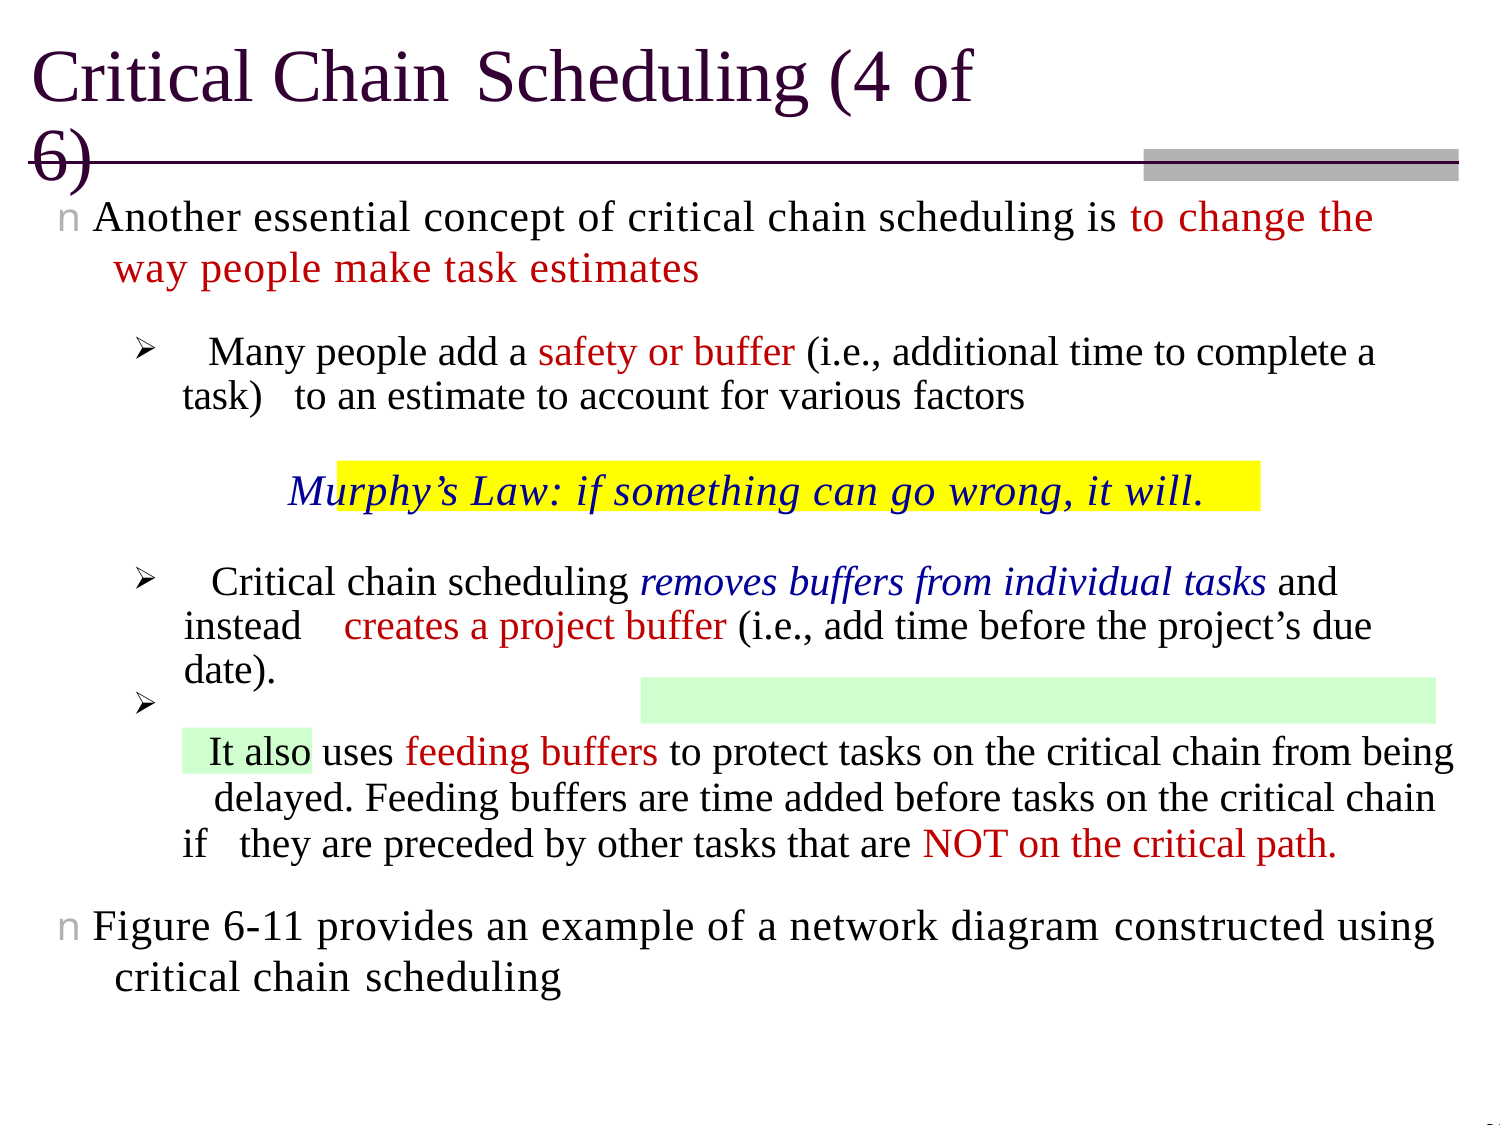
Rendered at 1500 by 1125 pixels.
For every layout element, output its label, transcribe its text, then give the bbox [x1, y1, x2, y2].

text_box n Another essential concept of critical chain scheduling is to change the way people make task estimates Many people add a safety or buffer (i.e., additional time to complete a task) to an estimate to account for various factors Murphy’s Law: if something can go wrong, it will. Critical chain scheduling removes buffers from individual tasks and instead creates a project buffer (i.e., add time before the project’s due date). It also uses feeding buffers to protect tasks on the critical chain from being delayed. Feeding buffers are time added before tasks on the critical chain if they are preceded by other tasks that are NOT on the critical path. n Figure 6-11 provides an example of a network diagram constructed using critical chain scheduling [54, 188, 1460, 960]
picture [135, 560, 158, 596]
text_box [0, 0, 1500, 1125]
picture [135, 330, 158, 366]
text_box 23 [1481, 1120, 1500, 1125]
text_box Critical Chain Scheduling (4 of 6) [28, 35, 1054, 119]
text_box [28, 149, 1459, 181]
picture [135, 685, 158, 721]
